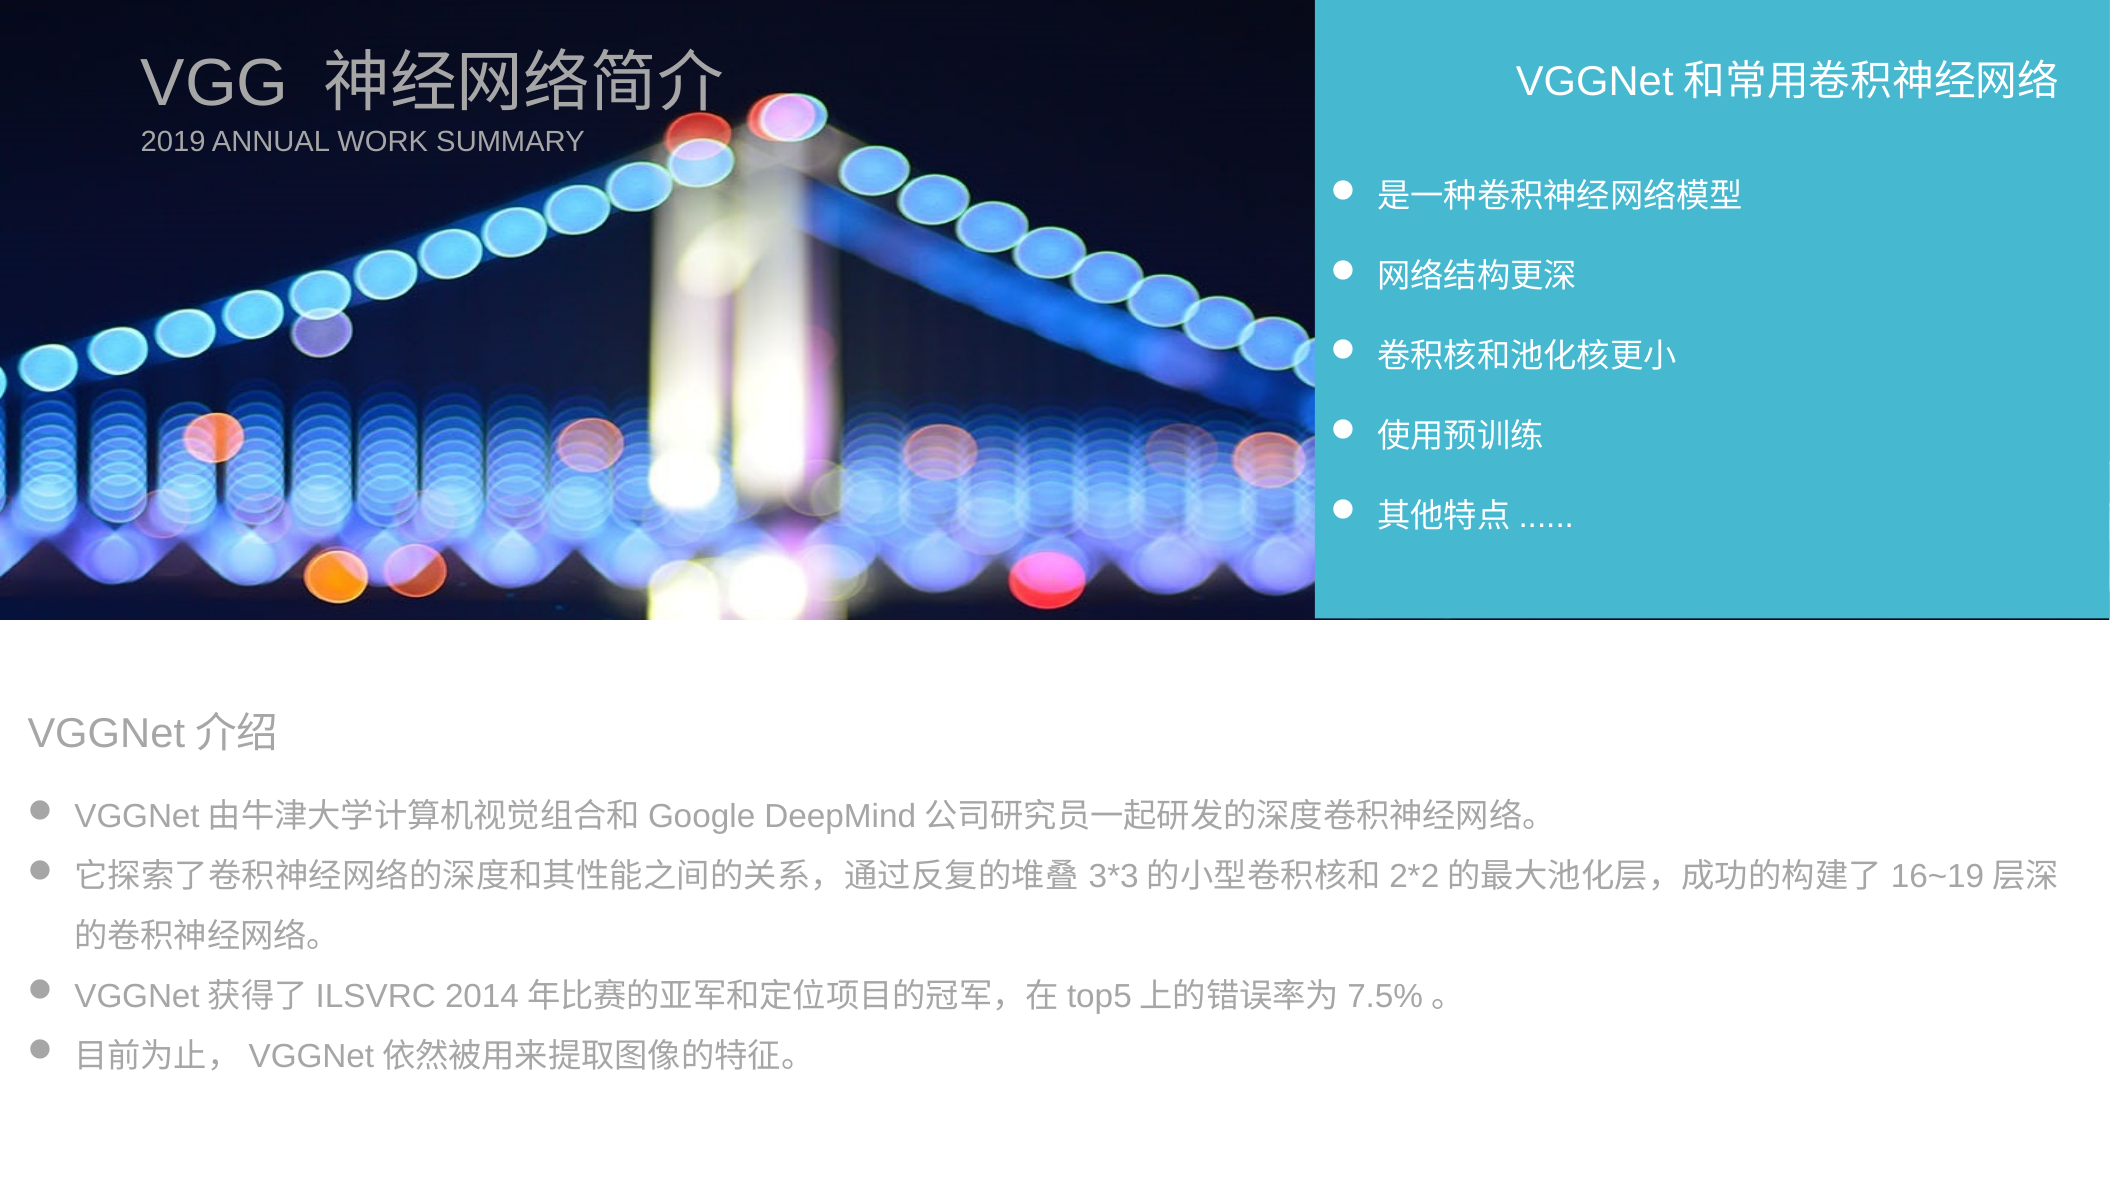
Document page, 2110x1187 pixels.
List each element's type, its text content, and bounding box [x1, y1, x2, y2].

text_box VGGNet和常用卷积神经网络 [1493, 53, 2060, 104]
text_box [1314, 0, 2110, 620]
text_box VGGNet由牛津大学计算机视觉组合和Google DeepMind公司研究员一起研发的深度卷积神经网络。 它探索了卷积神经网络的深度和其性能之间的关系，通过反复的堆叠3*3的小型卷积核和2*2的最大池化层，成功的构建了16~19层深的卷积神经网络。 VGGNet获得了ILSVRC 2014年比赛的亚军和定位项目的冠军，在top5上的错误率为7.5%。 目前为止，VGGNet依然被用来提取图像的特征。 [27, 774, 2060, 1074]
text_box VGGNet介绍 [27, 705, 465, 756]
text_box 是一种卷积神经网络模型 网络结构更深 卷积核和池化核更小 使用预训练 其他特点...... [1330, 134, 2110, 534]
text_box VGG 神经网络简介 [140, 38, 860, 119]
text_box [0, 0, 1314, 620]
text_box 2019 ANNUAL WORK SUMMARY [140, 122, 602, 158]
